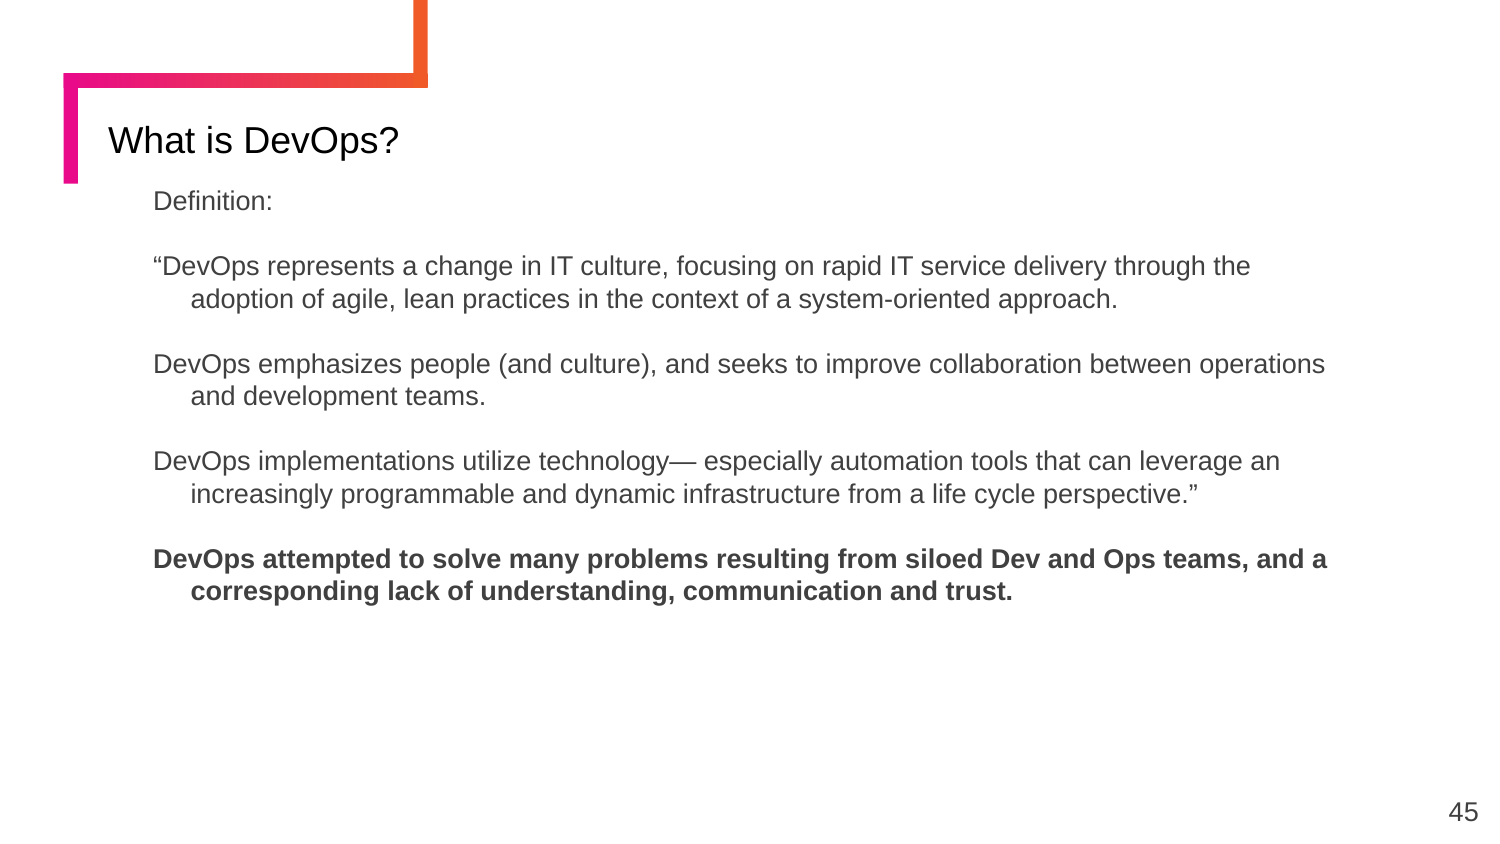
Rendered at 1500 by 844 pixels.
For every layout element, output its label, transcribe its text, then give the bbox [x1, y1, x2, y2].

subtitle Definition: “DevOps represents a change in IT culture, focusing on rapid IT service delivery through the adoption of agile, lean practices in the context of a system-oriented approach. DevOps emphasizes people (and culture), and seeks to improve collaboration between operations and development teams. DevOps implementations utilize technology— especially automation tools that can leverage an increasingly programmable and dynamic infrastructure from a life cycle perspective.” DevOps attempted to solve many problems resulting from siloed Dev and Ops teams, and a corresponding lack of understanding, communication and trust. [100, 168, 1352, 690]
slide_number 45 [1403, 779, 1494, 844]
title What is DevOps? [100, 117, 1455, 169]
